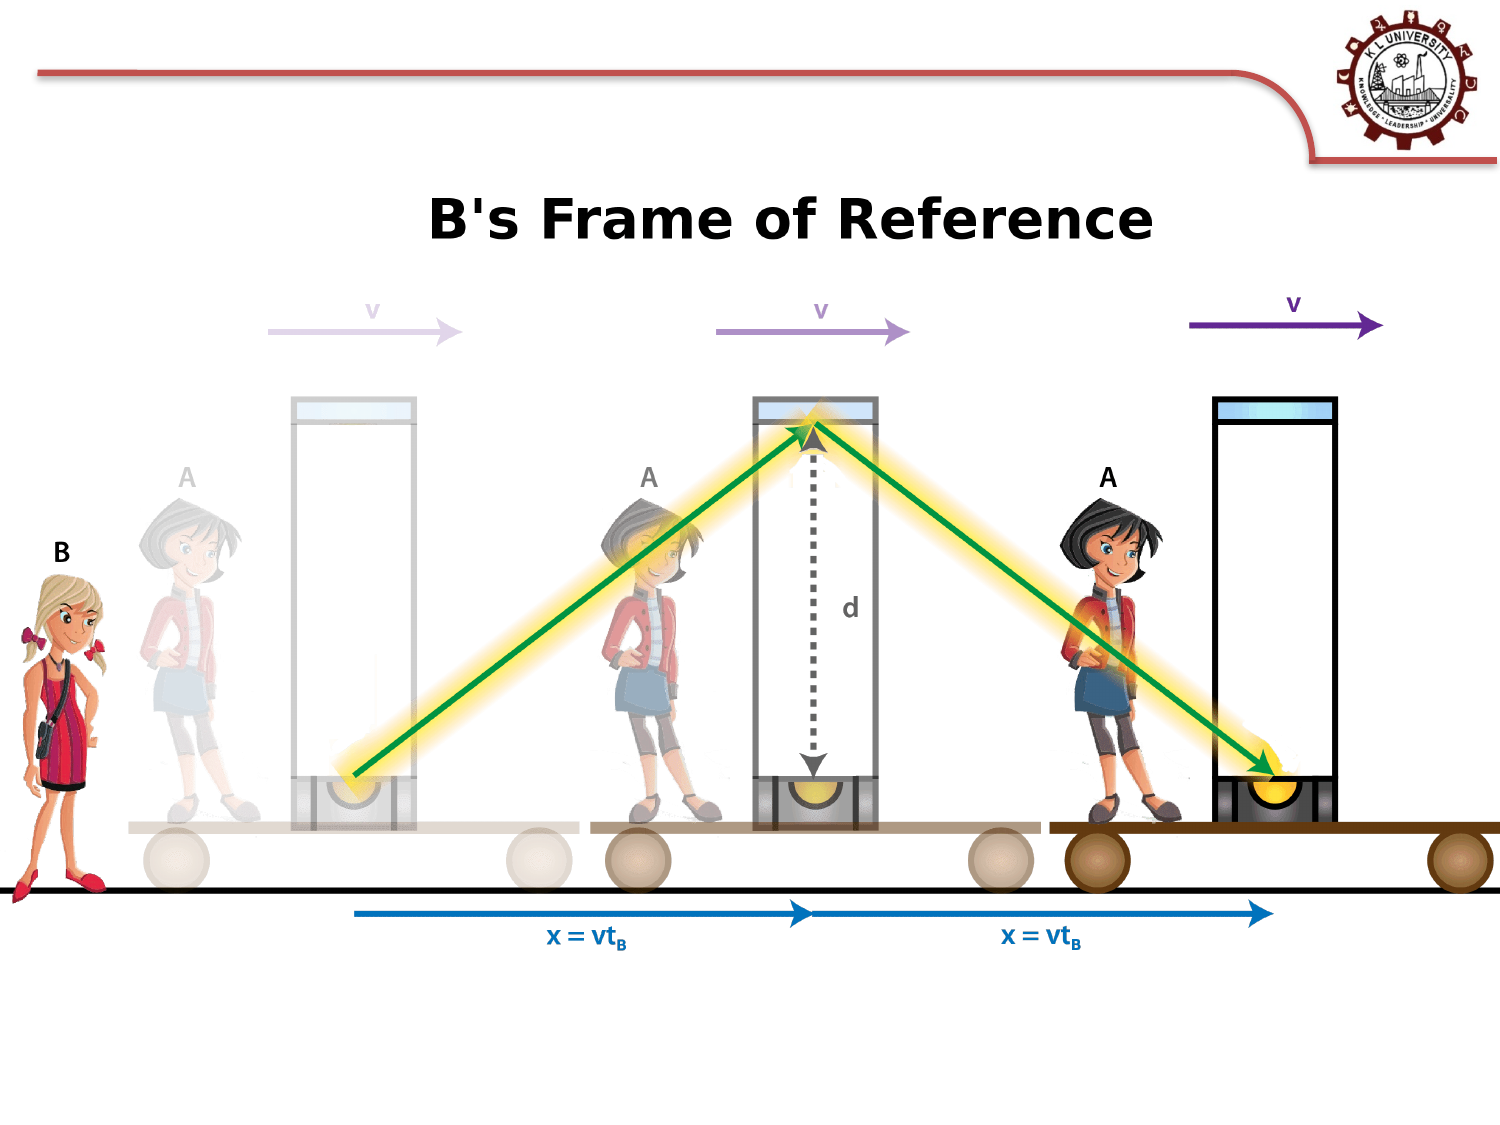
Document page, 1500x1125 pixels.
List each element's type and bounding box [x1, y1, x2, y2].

picture [1333, 5, 1481, 154]
picture [0, 166, 1500, 959]
